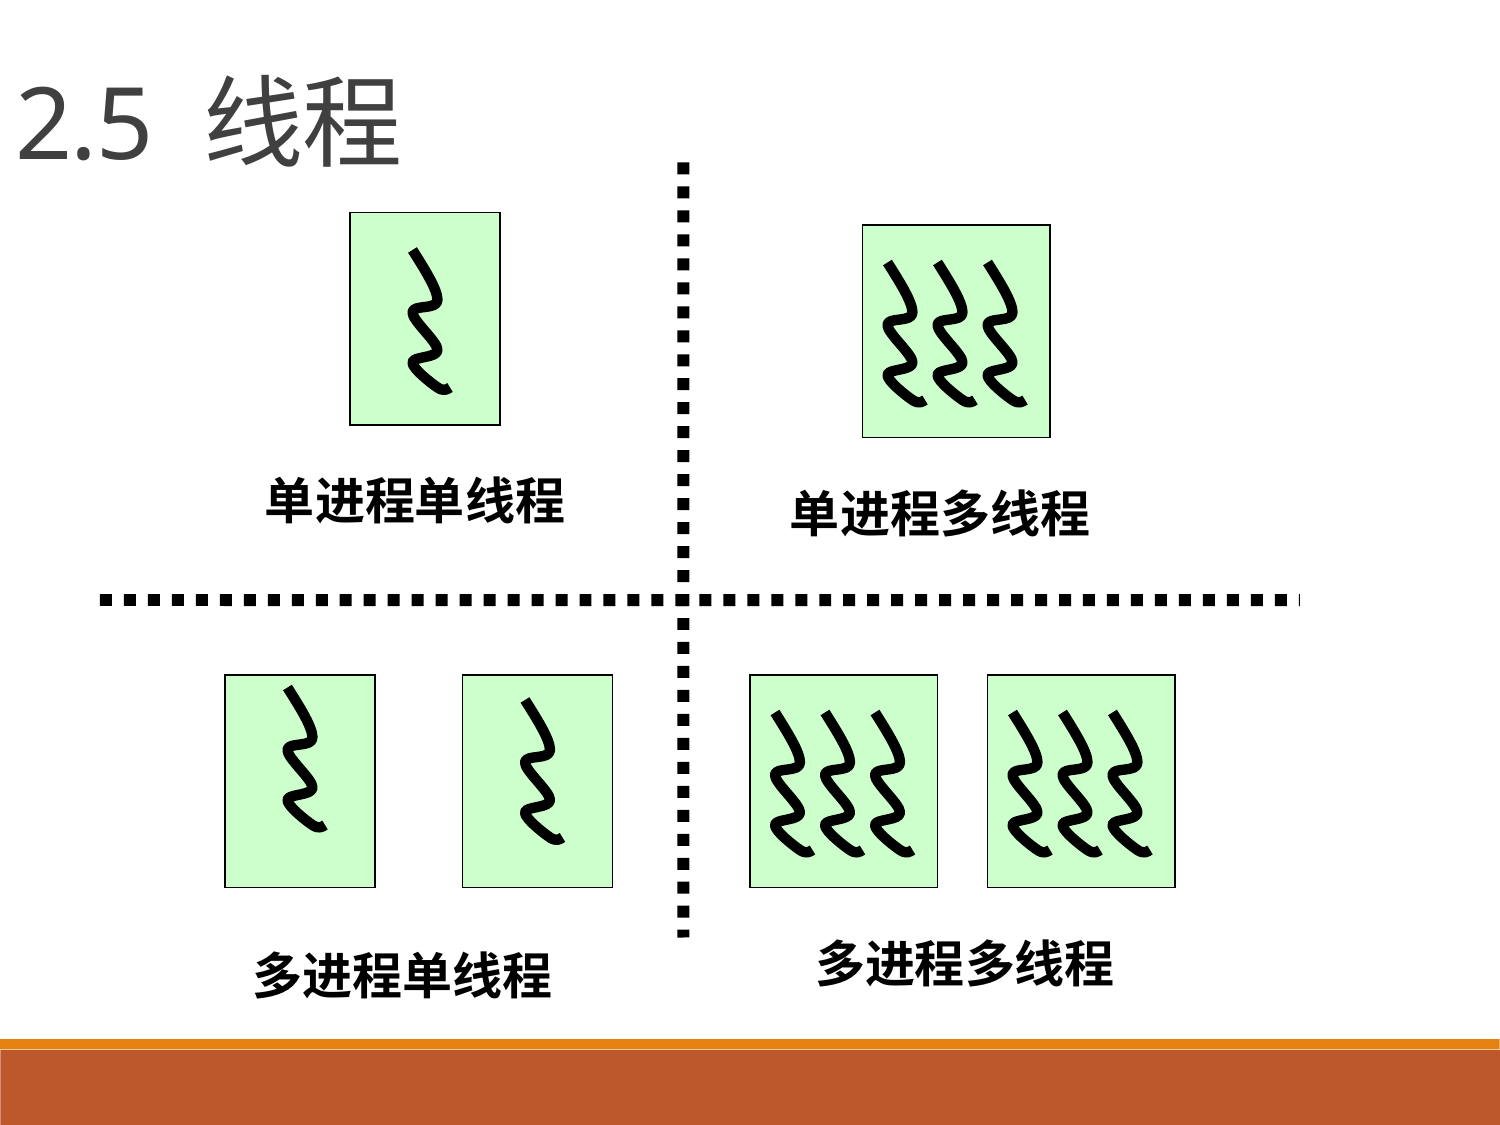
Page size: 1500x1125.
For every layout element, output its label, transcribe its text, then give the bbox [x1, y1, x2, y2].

text_box 多进程单线程 [237, 937, 568, 1013]
text_box [349, 212, 500, 425]
text_box 单进程多线程 [775, 474, 1105, 550]
text_box 单进程单线程 [250, 462, 580, 538]
text_box [412, 249, 451, 390]
text_box 多进程多线程 [800, 924, 1130, 1000]
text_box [986, 674, 1176, 888]
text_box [224, 674, 613, 888]
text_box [861, 224, 1051, 438]
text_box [749, 674, 938, 888]
title 2.5 线程 [0, 0, 1500, 188]
